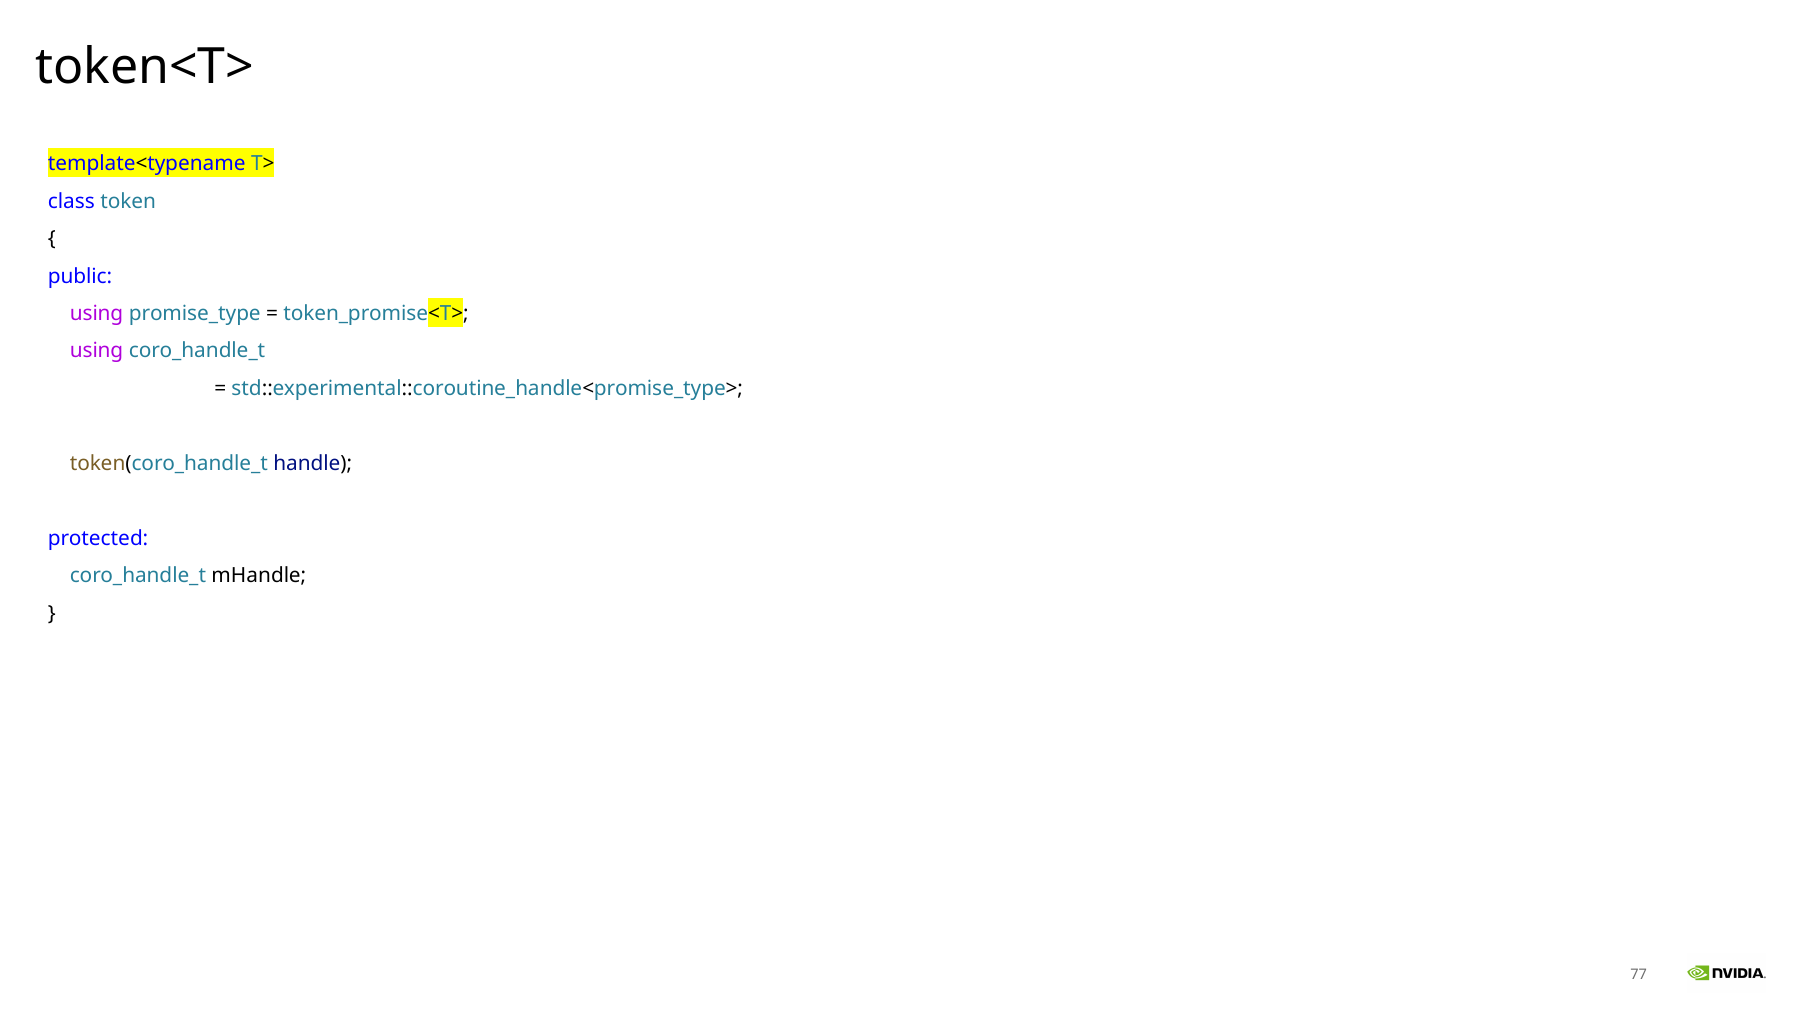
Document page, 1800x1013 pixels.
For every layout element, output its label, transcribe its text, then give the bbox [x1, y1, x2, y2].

text_box token<T> [18, 30, 271, 103]
text_box template<typename T> class token { public: using promise_type = token_promise<T>; using coro_handle_t = std::experimental::coroutine_handle<promise_type>; token(coro_handle_t handle); protected: coro_handle_t mHandle; } [31, 128, 1126, 634]
picture [1687, 953, 1766, 993]
